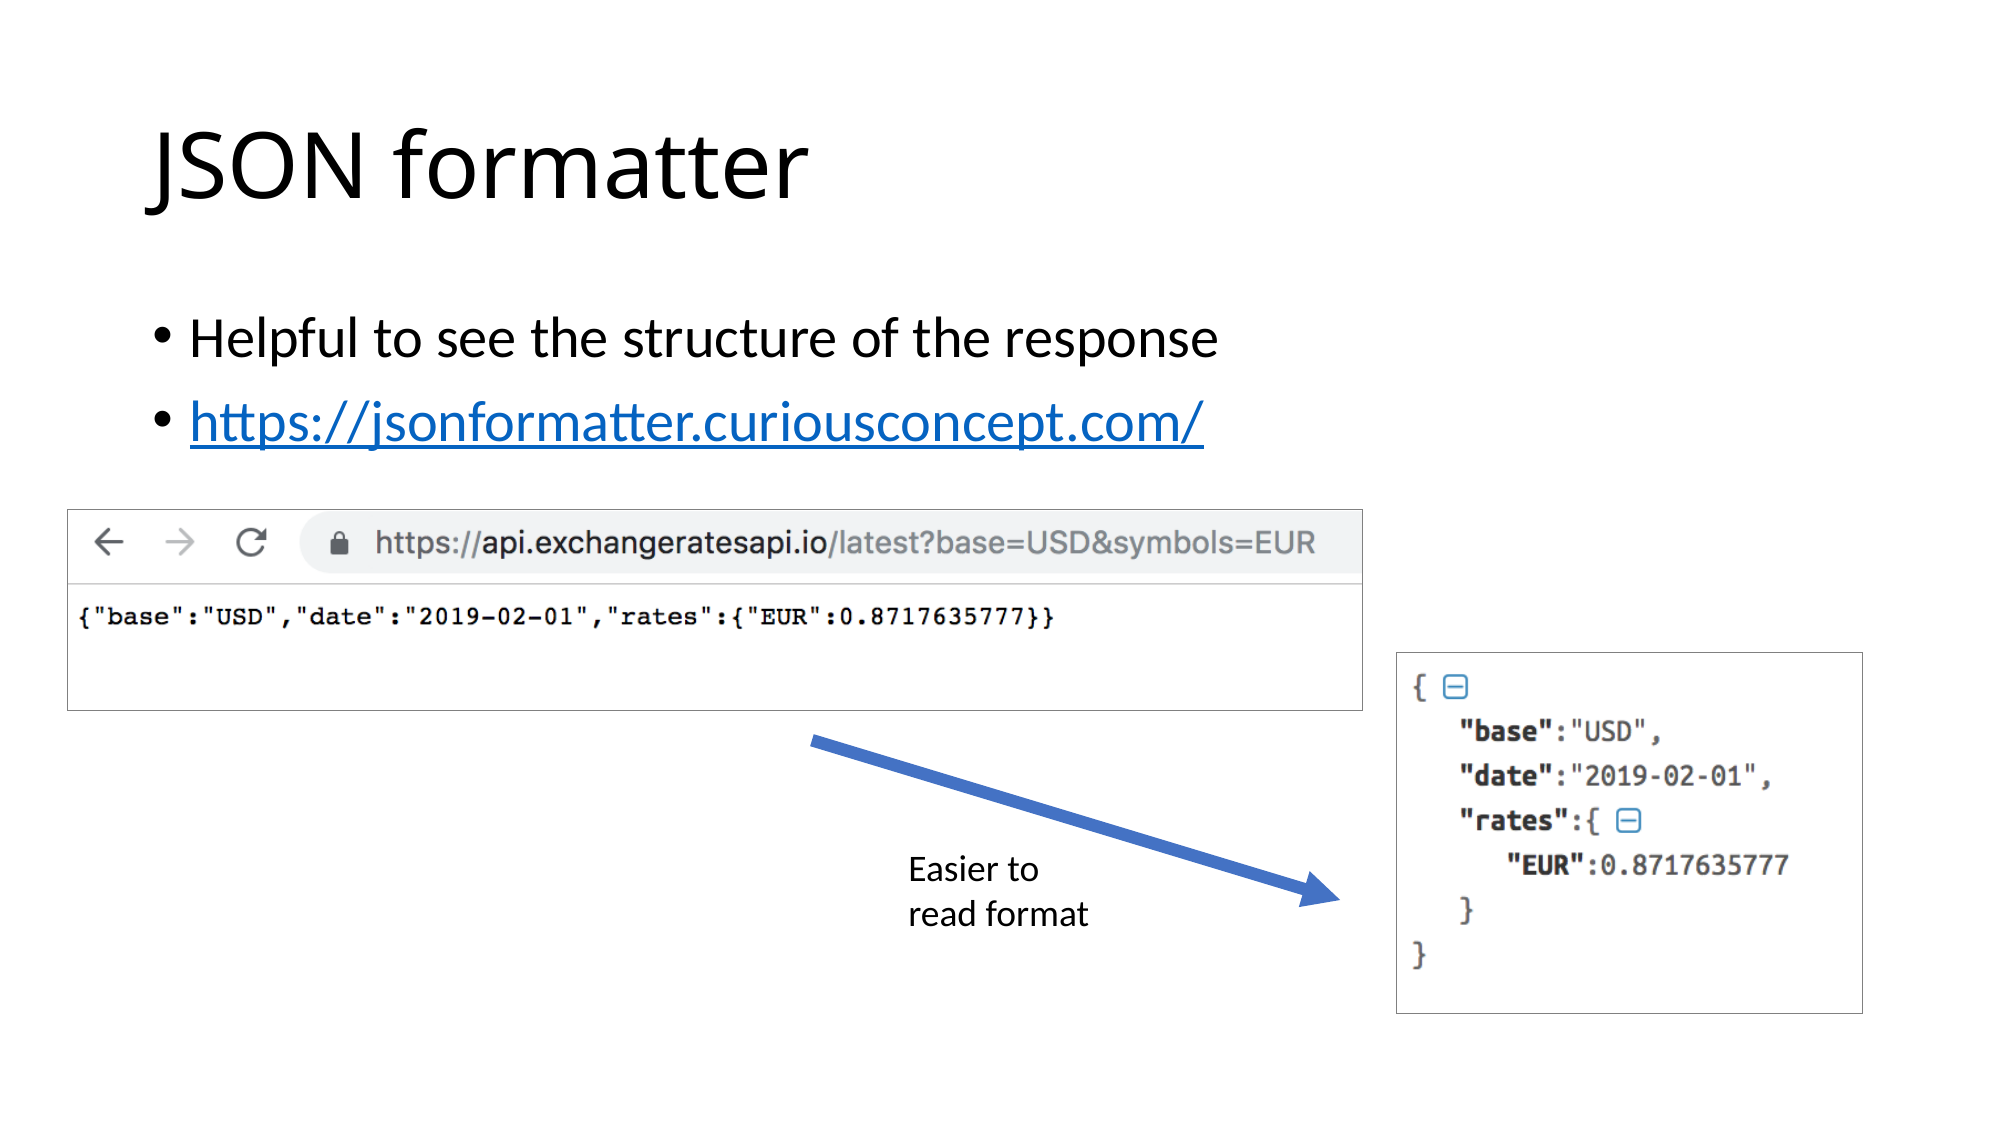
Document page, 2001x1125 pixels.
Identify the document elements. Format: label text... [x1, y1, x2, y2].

text_box Easier to read format [893, 900, 1107, 942]
picture [67, 509, 1363, 711]
picture [1396, 652, 1863, 1014]
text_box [811, 740, 1341, 900]
title JSON formatter [137, 59, 1863, 278]
list Helpful to see the structure of the response https://jsonformatter.curiousconcept.com/ [137, 299, 1863, 1014]
